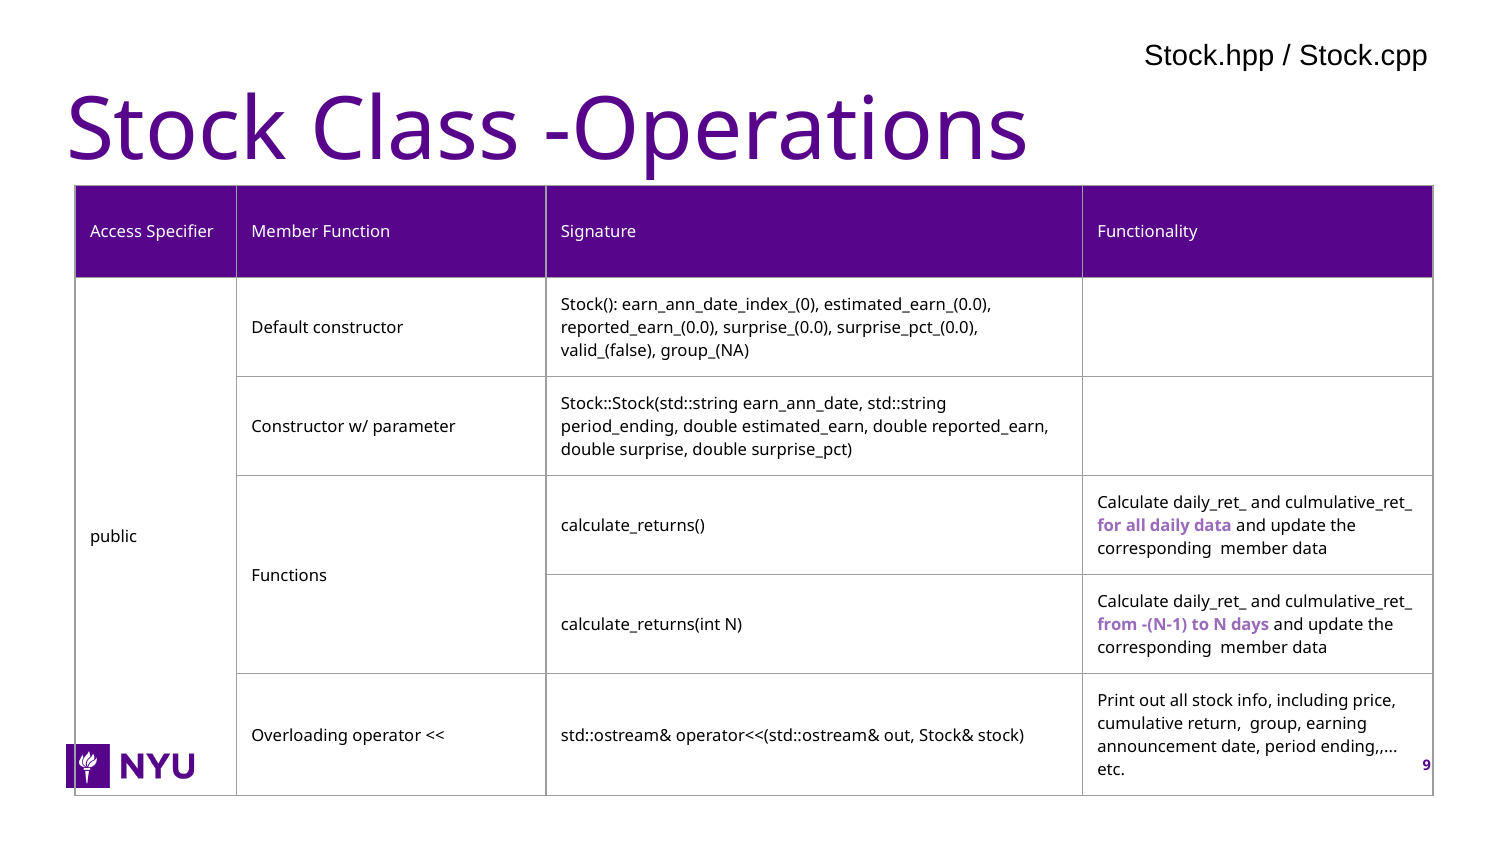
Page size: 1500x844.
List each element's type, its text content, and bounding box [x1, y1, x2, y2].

table_cell Calculate daily_ret_ and culmulative_ret_ from -(N-1) to N days and update the corresponding member data [1083, 575, 1432, 673]
table_cell Constructor w/ parameter [237, 377, 545, 475]
table_cell [1083, 278, 1432, 376]
table_cell Default constructor [237, 278, 545, 376]
table_header Functionality [1083, 186, 1432, 277]
table_cell Print out all stock info, including price, cumulative return, group, earning announcement date, period ending,,... etc. [1083, 674, 1432, 795]
table_header Access Specifier [76, 186, 236, 277]
table_cell Stock(): earn_ann_date_index_(0), estimated_earn_(0.0), reported_earn_(0.0), surprise_(0.0), surprise_pct_(0.0), valid_(false), group_(NA) [547, 278, 1082, 376]
table_header Member Function [237, 186, 545, 277]
table_cell Functions [237, 476, 545, 673]
table_cell [1083, 377, 1432, 475]
table_cell Stock::Stock(std::string earn_ann_date, std::string period_ending, double estimated_earn, double reported_earn, double surprise, double surprise_pct) [547, 377, 1082, 475]
table_cell calculate_returns(int N) [547, 575, 1082, 673]
picture [66, 744, 74, 788]
table_cell calculate_returns() [547, 476, 1082, 574]
table_header Signature [547, 186, 1082, 277]
text_box Stock.hpp / Stock.cpp [1012, 20, 1444, 73]
table_cell Overloading operator << [237, 674, 545, 795]
table_cell public [76, 278, 236, 795]
title Stock Class -Operations [51, 72, 1476, 167]
table_cell std::ostream& operator<<(std::ostream& out, Stock& stock) [547, 674, 1082, 795]
table_cell Calculate daily_ret_ and culmulative_ret_ for all daily data and update the corresponding member data [1083, 476, 1432, 574]
